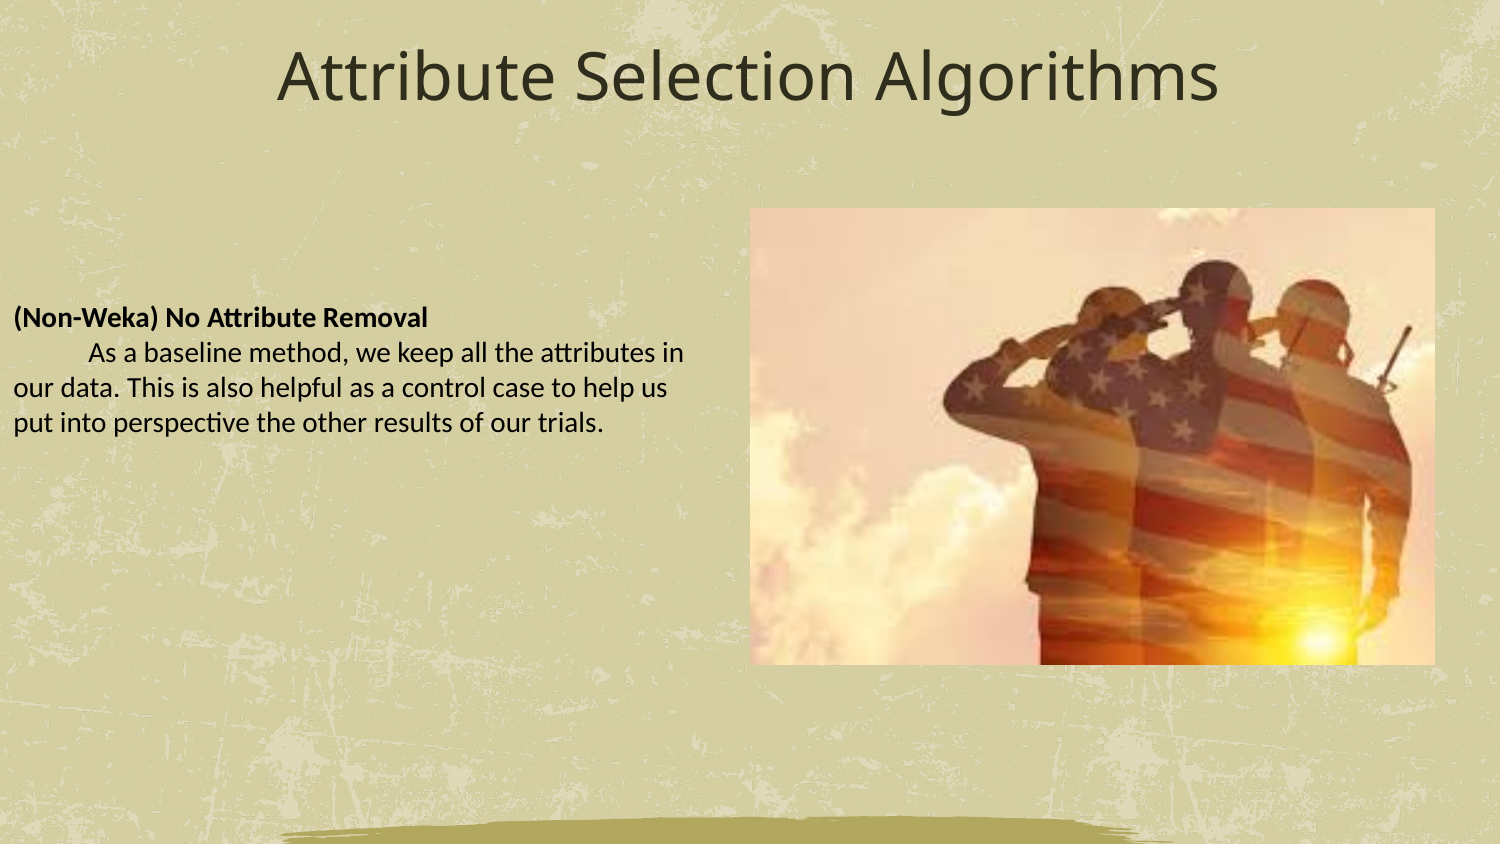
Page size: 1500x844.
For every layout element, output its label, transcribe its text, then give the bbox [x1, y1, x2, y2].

text_box Attribute Selection Algorithms [0, 18, 1500, 163]
text_box (Non-Weka) No Attribute Removal As a baseline method, we keep all the attributes in our data. This is also helpful as a control case to help us put into perspective the other results of our trials. [0, 283, 723, 844]
picture [749, 208, 1436, 665]
